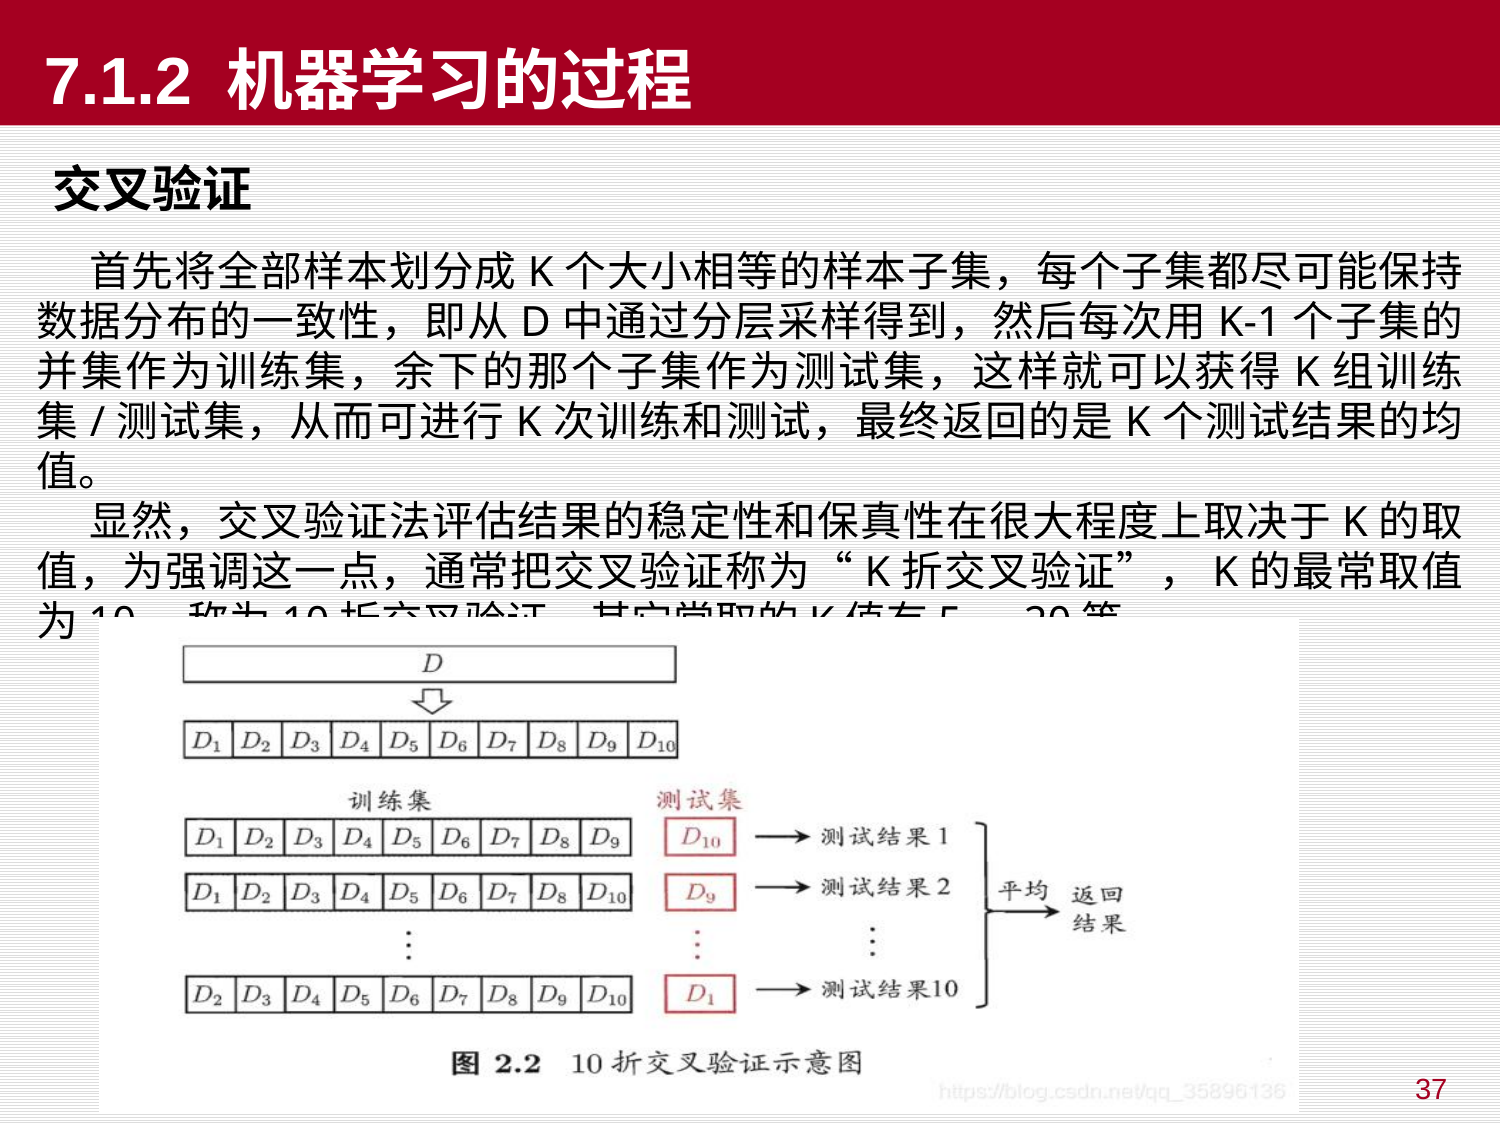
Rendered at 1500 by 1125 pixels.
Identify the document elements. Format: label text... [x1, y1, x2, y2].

picture [99, 617, 1300, 1114]
title 7.1.2 机器学习的过程 [0, 0, 1500, 126]
text_box 交叉验证 [37, 149, 455, 225]
text_box 首先将全部样本划分成K个大小相等的样本子集，每个子集都尽可能保持数据分布的一致性，即从D中通过分层采样得到，然后每次用K-1个子集的并集作为训练集，余下的那个子集作为测试集，这样就可以获得K组训练集/测试集，从而可进行K次训练和测试，最终返回的是K个测试结果的均值。 显然，交叉验证法评估结果的稳定性和保真性在很大程度上取决于K的取值，为强调这一点，通常把交叉验证称为“K折交叉验证”，K的最常取值为10，称为10折交叉验证，其它常取的K值有5，20等。 [21, 237, 1479, 653]
slide_number 37 [1292, 1062, 1463, 1122]
